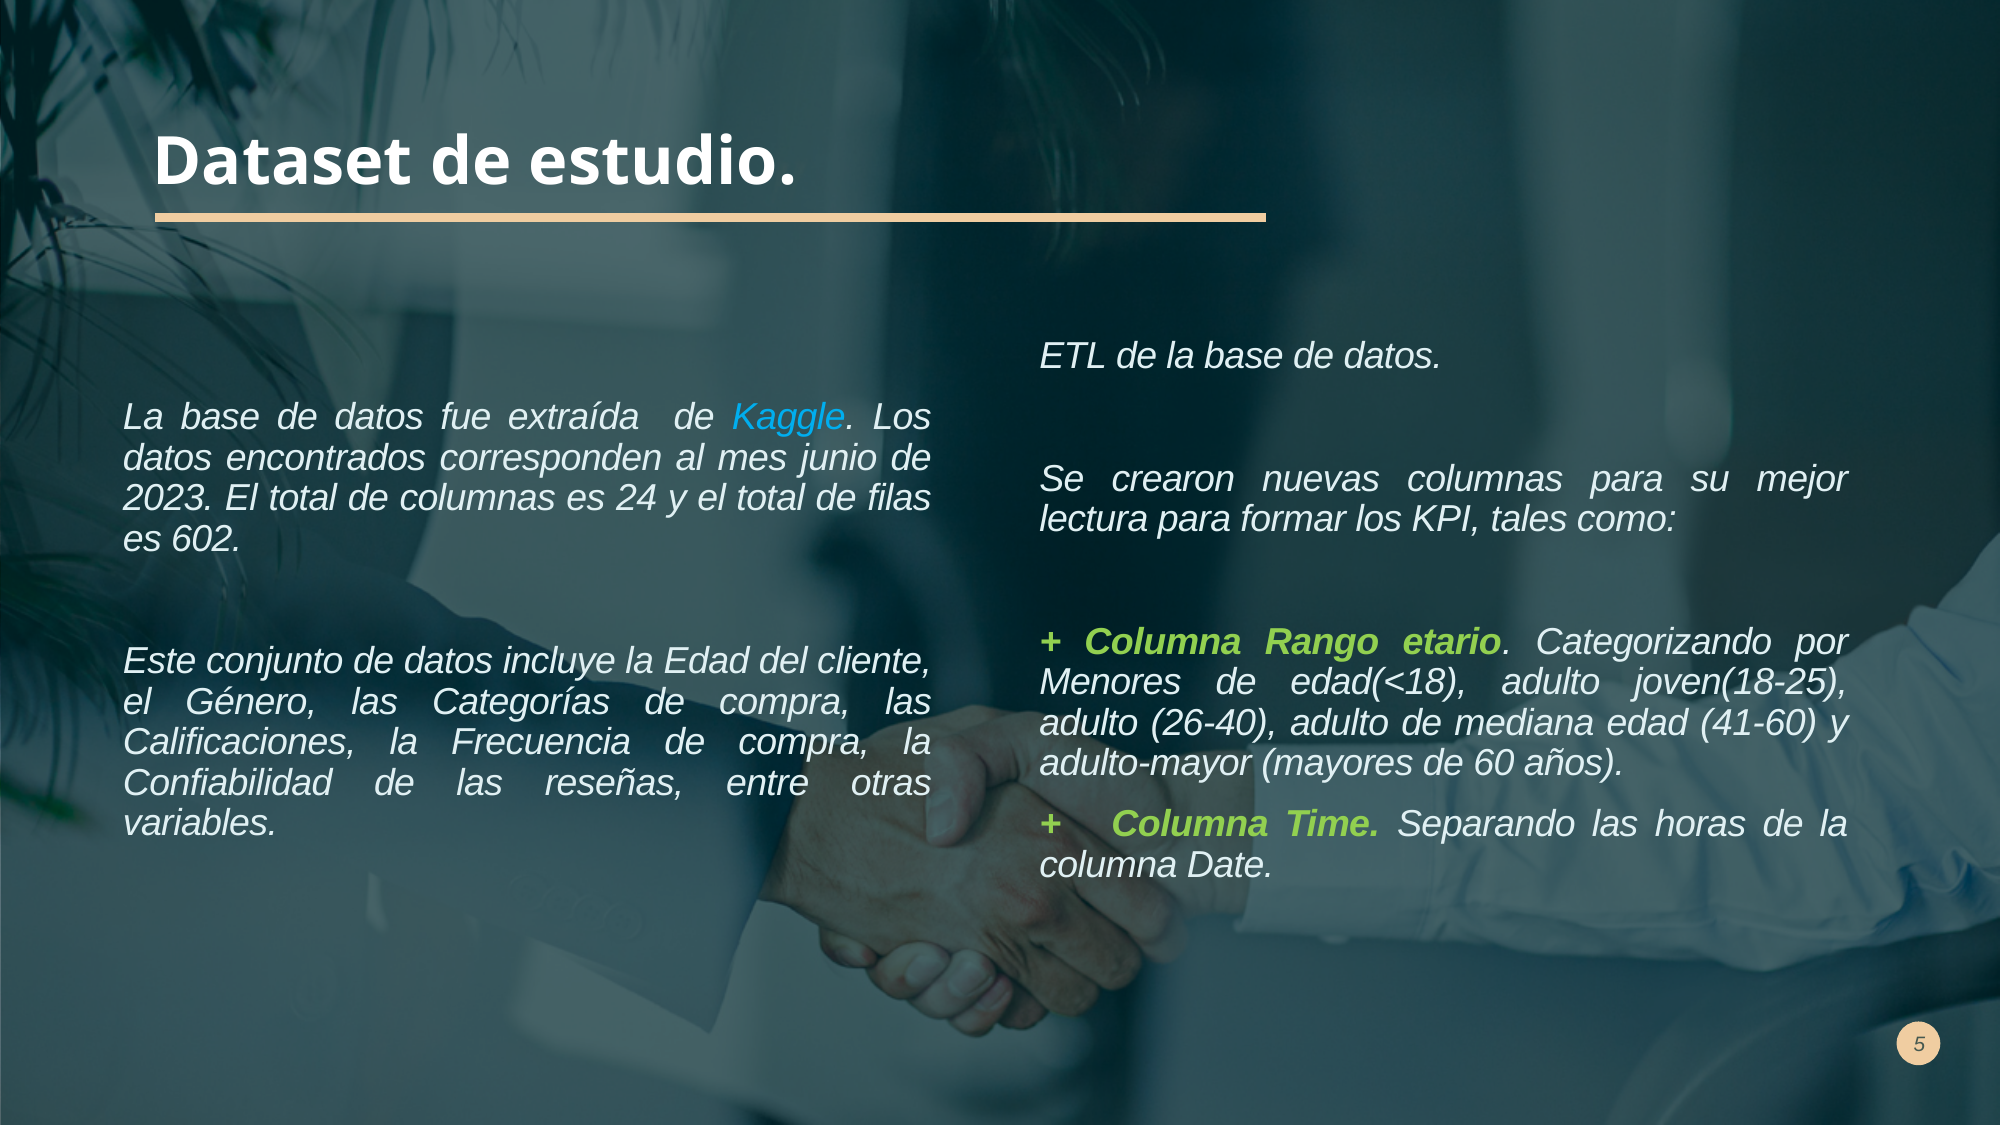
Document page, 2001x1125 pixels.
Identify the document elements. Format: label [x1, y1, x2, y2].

list [0, 0, 2000, 1125]
